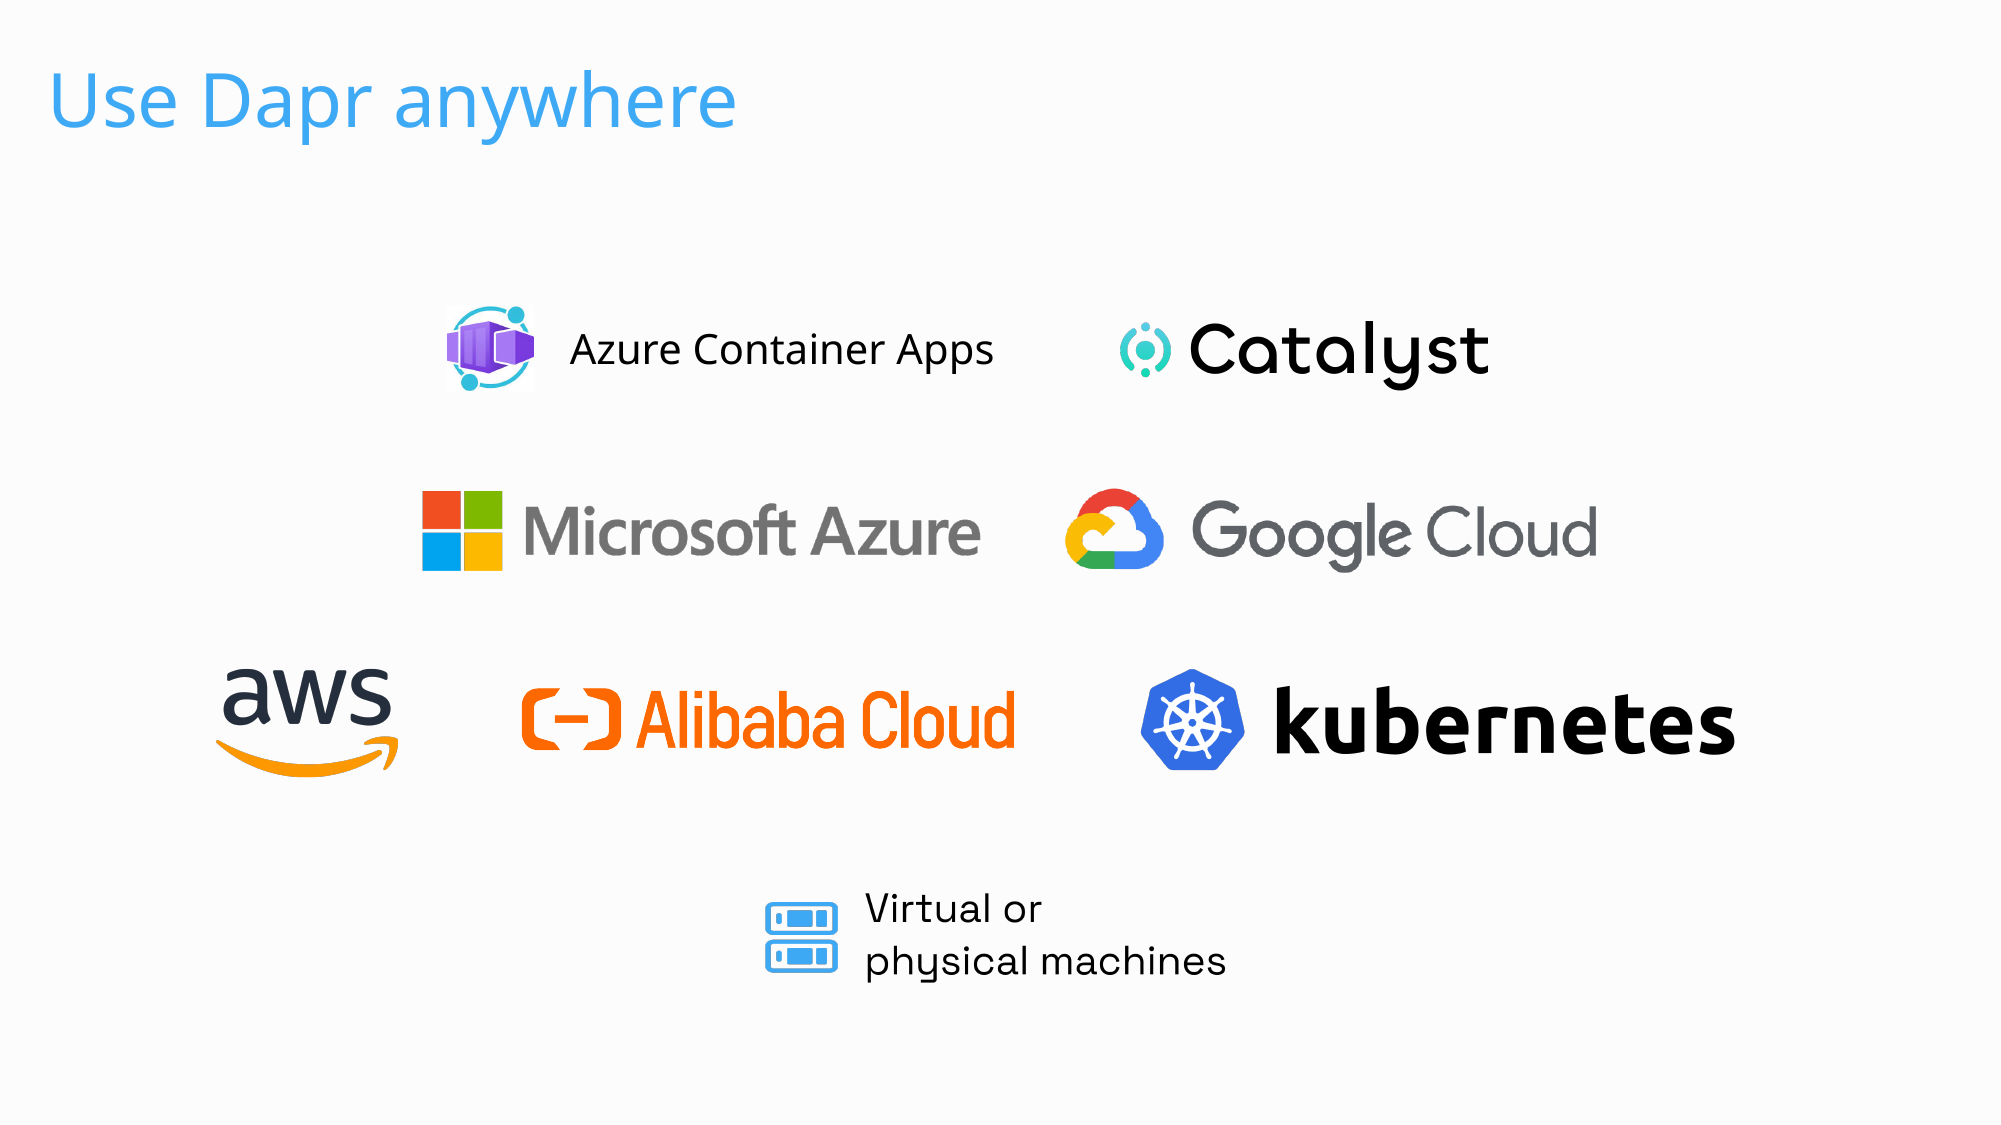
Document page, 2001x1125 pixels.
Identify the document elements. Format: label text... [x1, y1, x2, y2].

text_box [215, 627, 1738, 811]
picture [1120, 318, 1493, 393]
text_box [342, 411, 1605, 625]
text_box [447, 305, 1018, 392]
picture [757, 882, 1228, 989]
title Use Dapr anywhere [32, 27, 1972, 179]
